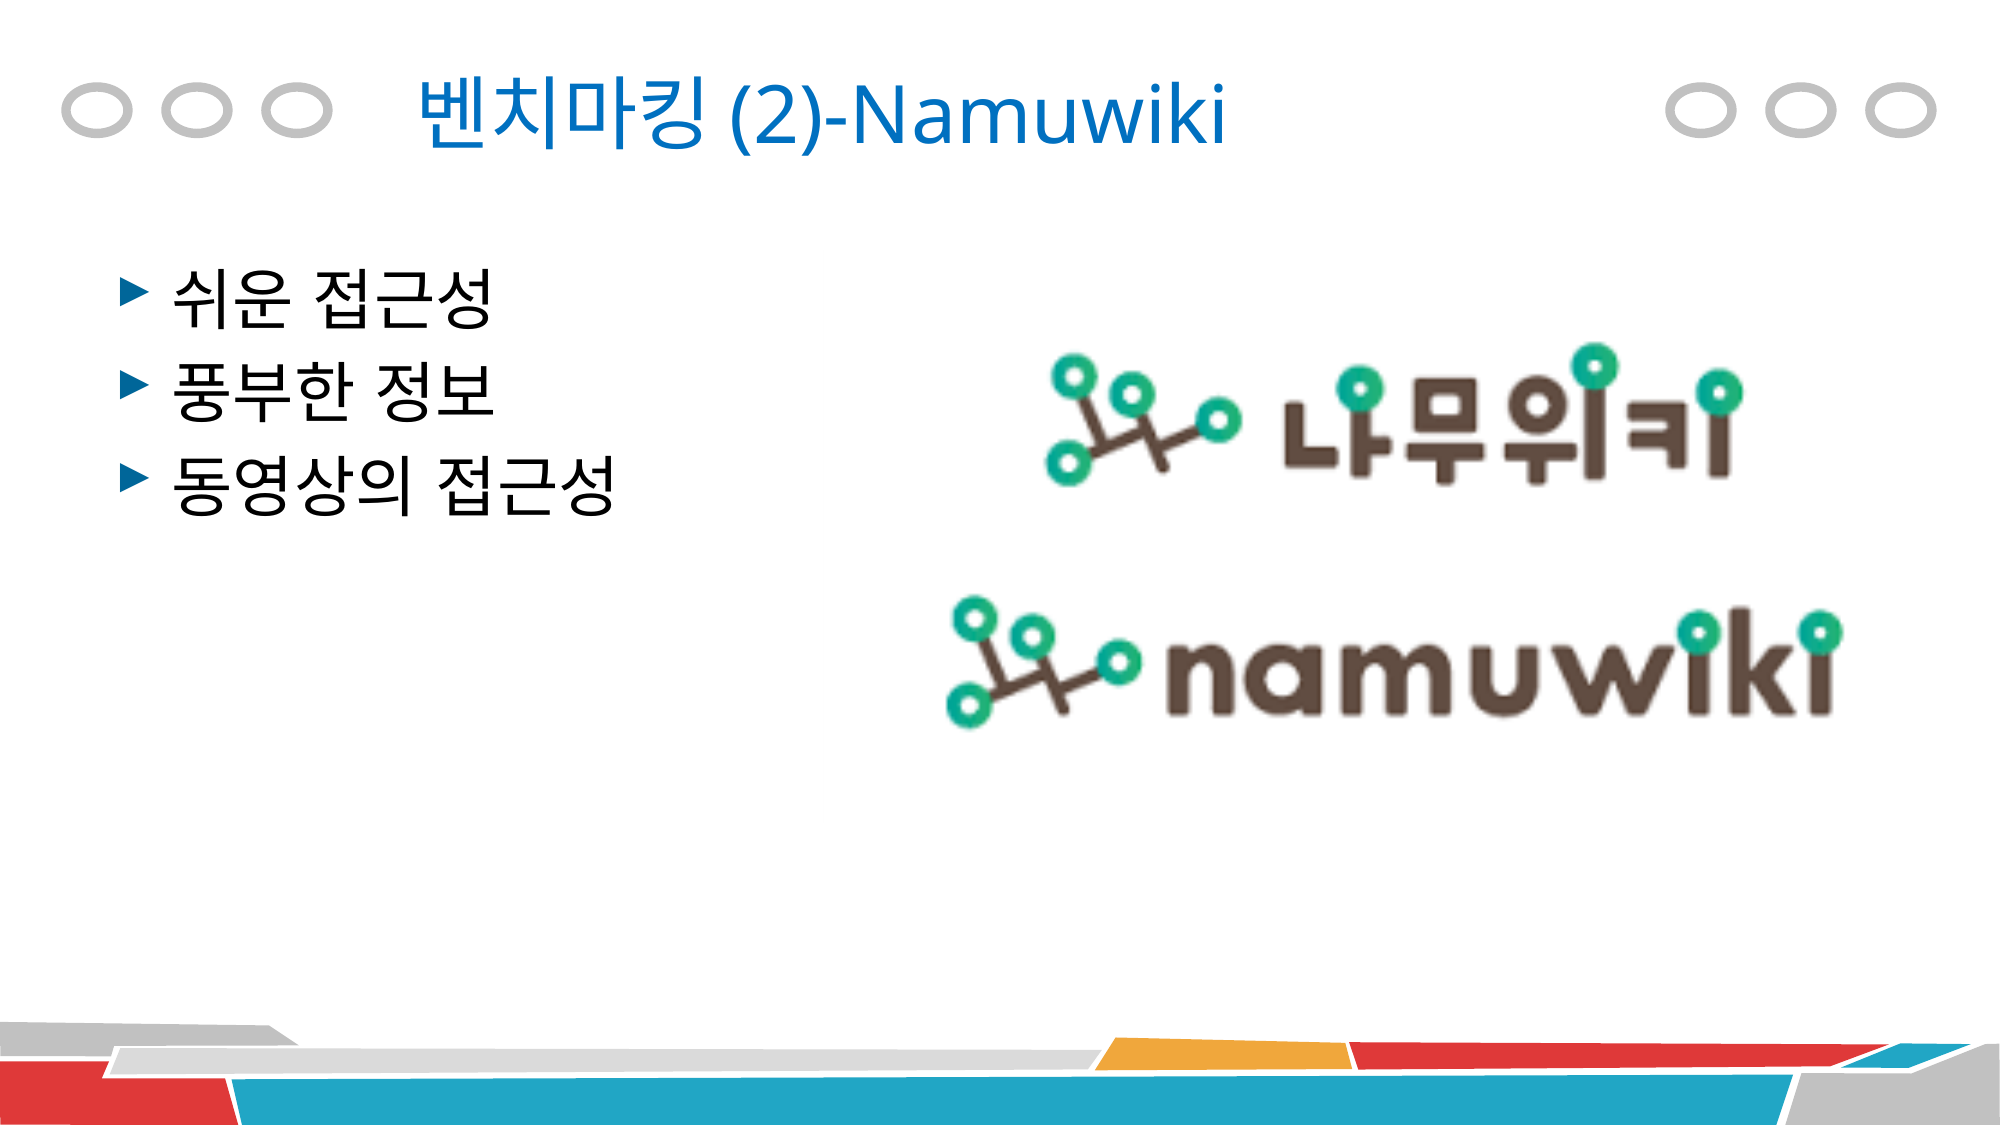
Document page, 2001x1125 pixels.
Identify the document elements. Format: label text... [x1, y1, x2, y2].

list 쉬운 접근성 풍부한 정보 동영상의 접근성 [99, 250, 1900, 1005]
picture [822, 250, 1967, 823]
title 벤치마킹(2)-Namuwiki [350, 18, 1296, 206]
